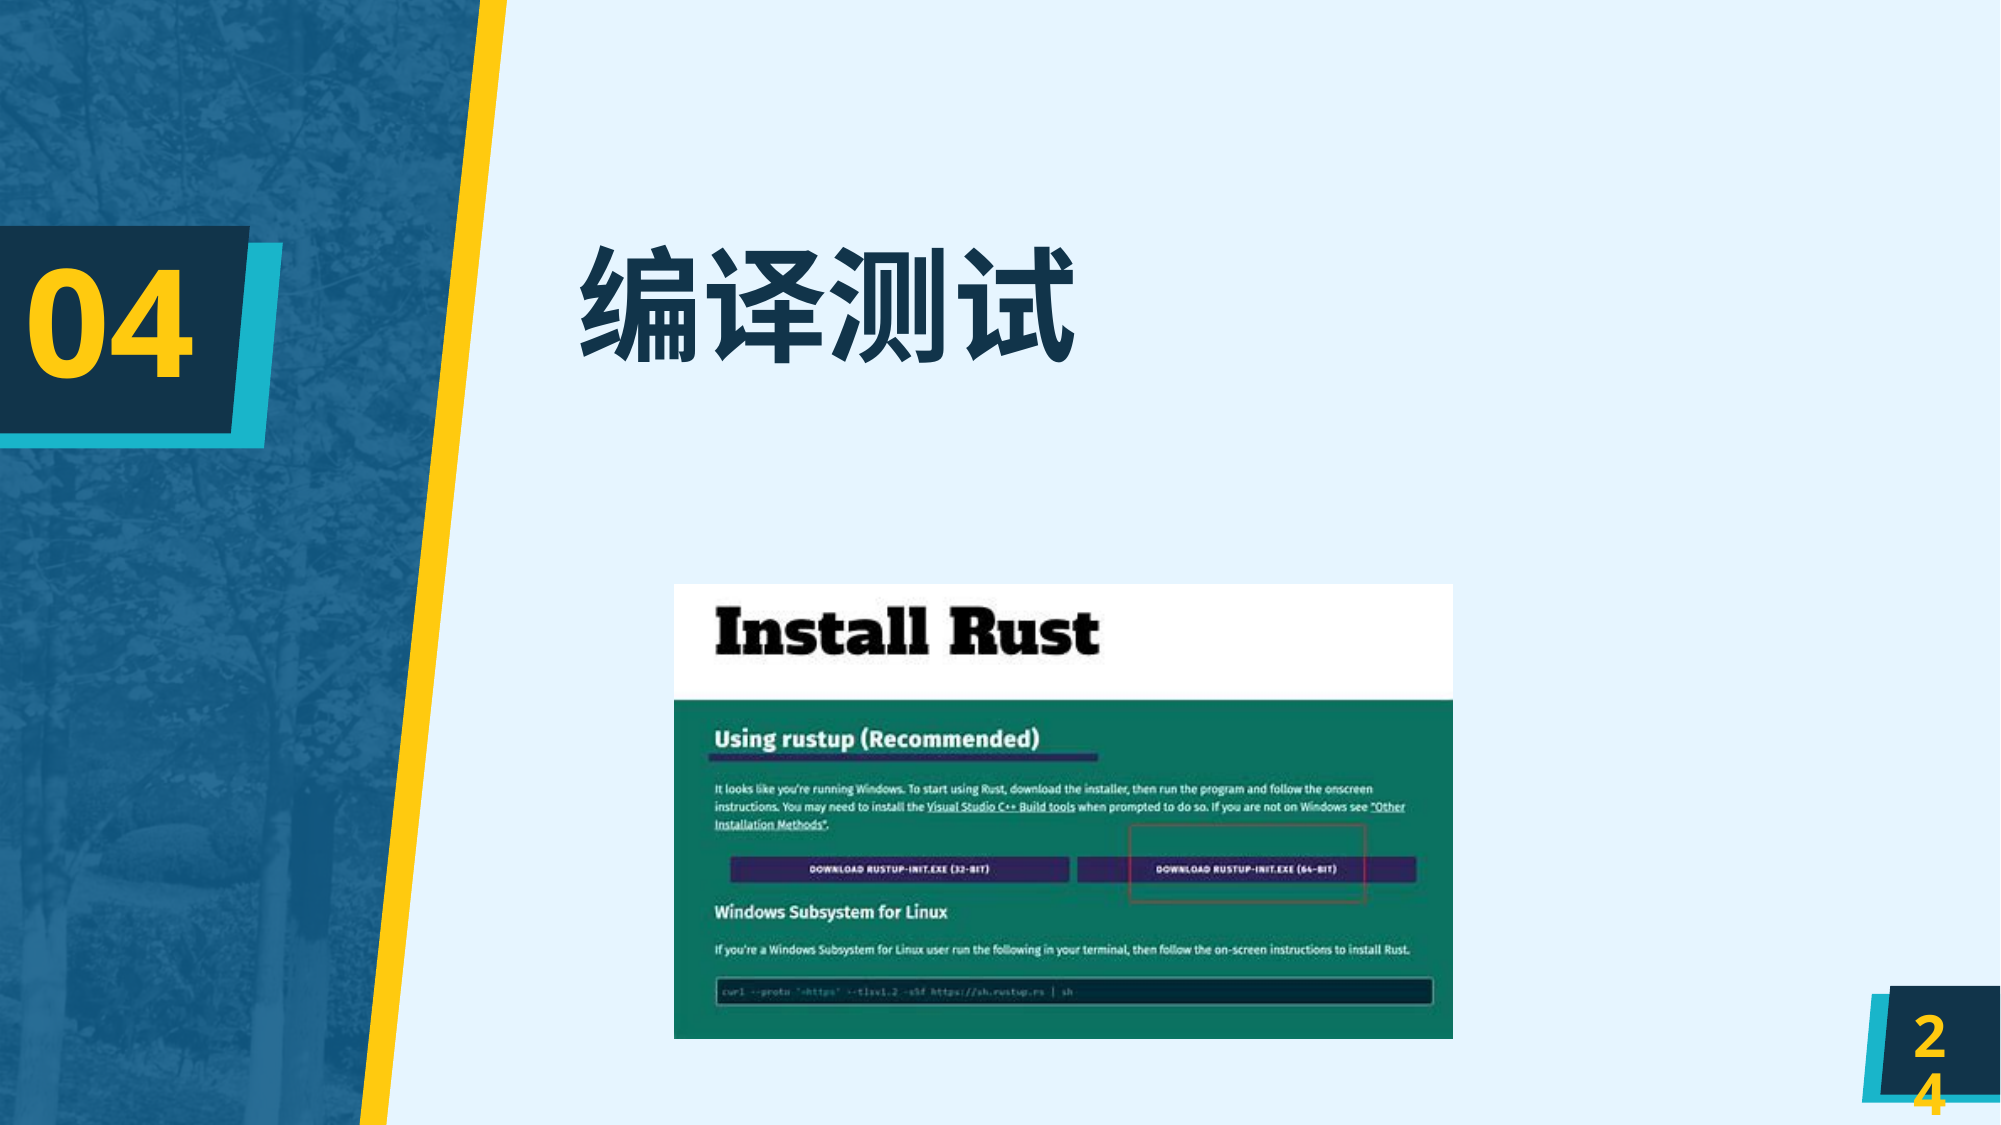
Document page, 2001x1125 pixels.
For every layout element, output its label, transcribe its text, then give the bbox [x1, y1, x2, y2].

list 04 [0, 242, 220, 415]
slide_number 24 [1898, 993, 1989, 1084]
picture [674, 584, 1453, 1039]
title 编译测试 [562, 197, 1921, 387]
